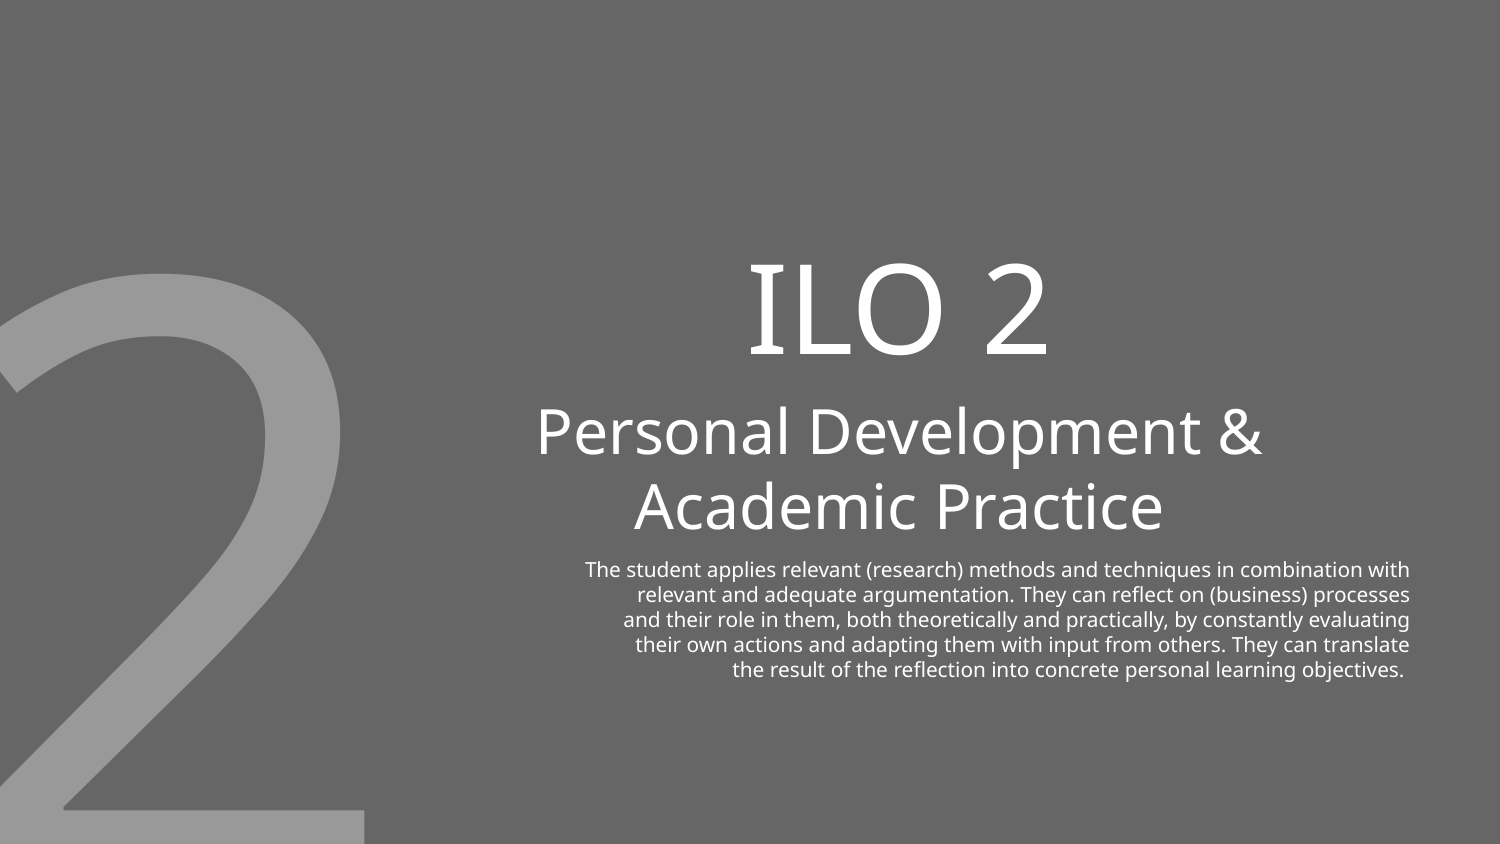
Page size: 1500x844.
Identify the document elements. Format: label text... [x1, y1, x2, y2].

subtitle Personal Development & Academic Practice [375, 410, 1425, 524]
text_box 2 [0, 123, 486, 844]
title ILO 2 [375, 181, 1425, 410]
subtitle The student applies relevant (research) methods and techniques in combination with relevant and adequate argumentation. They can reflect on (business) processes and their role in them, both theoretically and practically, by constantly evaluating their own actions and adapting them with input from others. They can translate the result of the reflection into concrete personal learning objectives. [525, 550, 1425, 663]
